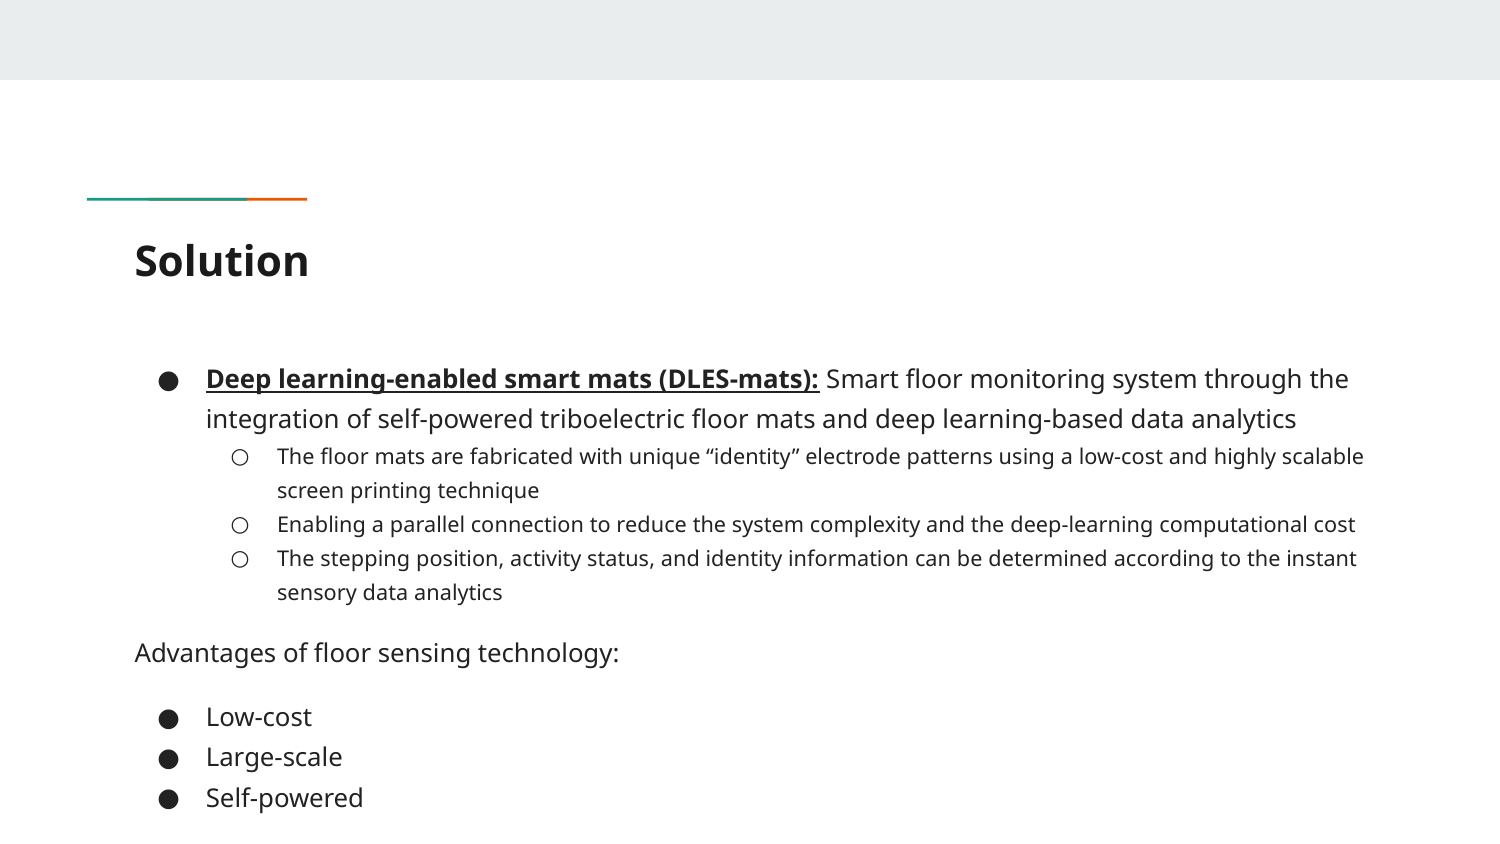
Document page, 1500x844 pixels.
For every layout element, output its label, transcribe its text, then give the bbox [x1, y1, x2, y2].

title Solution [119, 216, 1381, 305]
list Deep learning-enabled smart mats (DLES-mats): Smart floor monitoring system through the integration of self-powered triboelectric floor mats and deep learning-based data analytics The floor mats are fabricated with unique “identity” electrode patterns using a low-cost and highly scalable screen printing technique Enabling a parallel connection to reduce the system complexity and the deep-learning computational cost The stepping position, activity status, and identity information can be determined according to the instant sensory data analytics Advantages of floor sensing technology: Low-cost Large-scale Self-powered [119, 341, 1381, 844]
